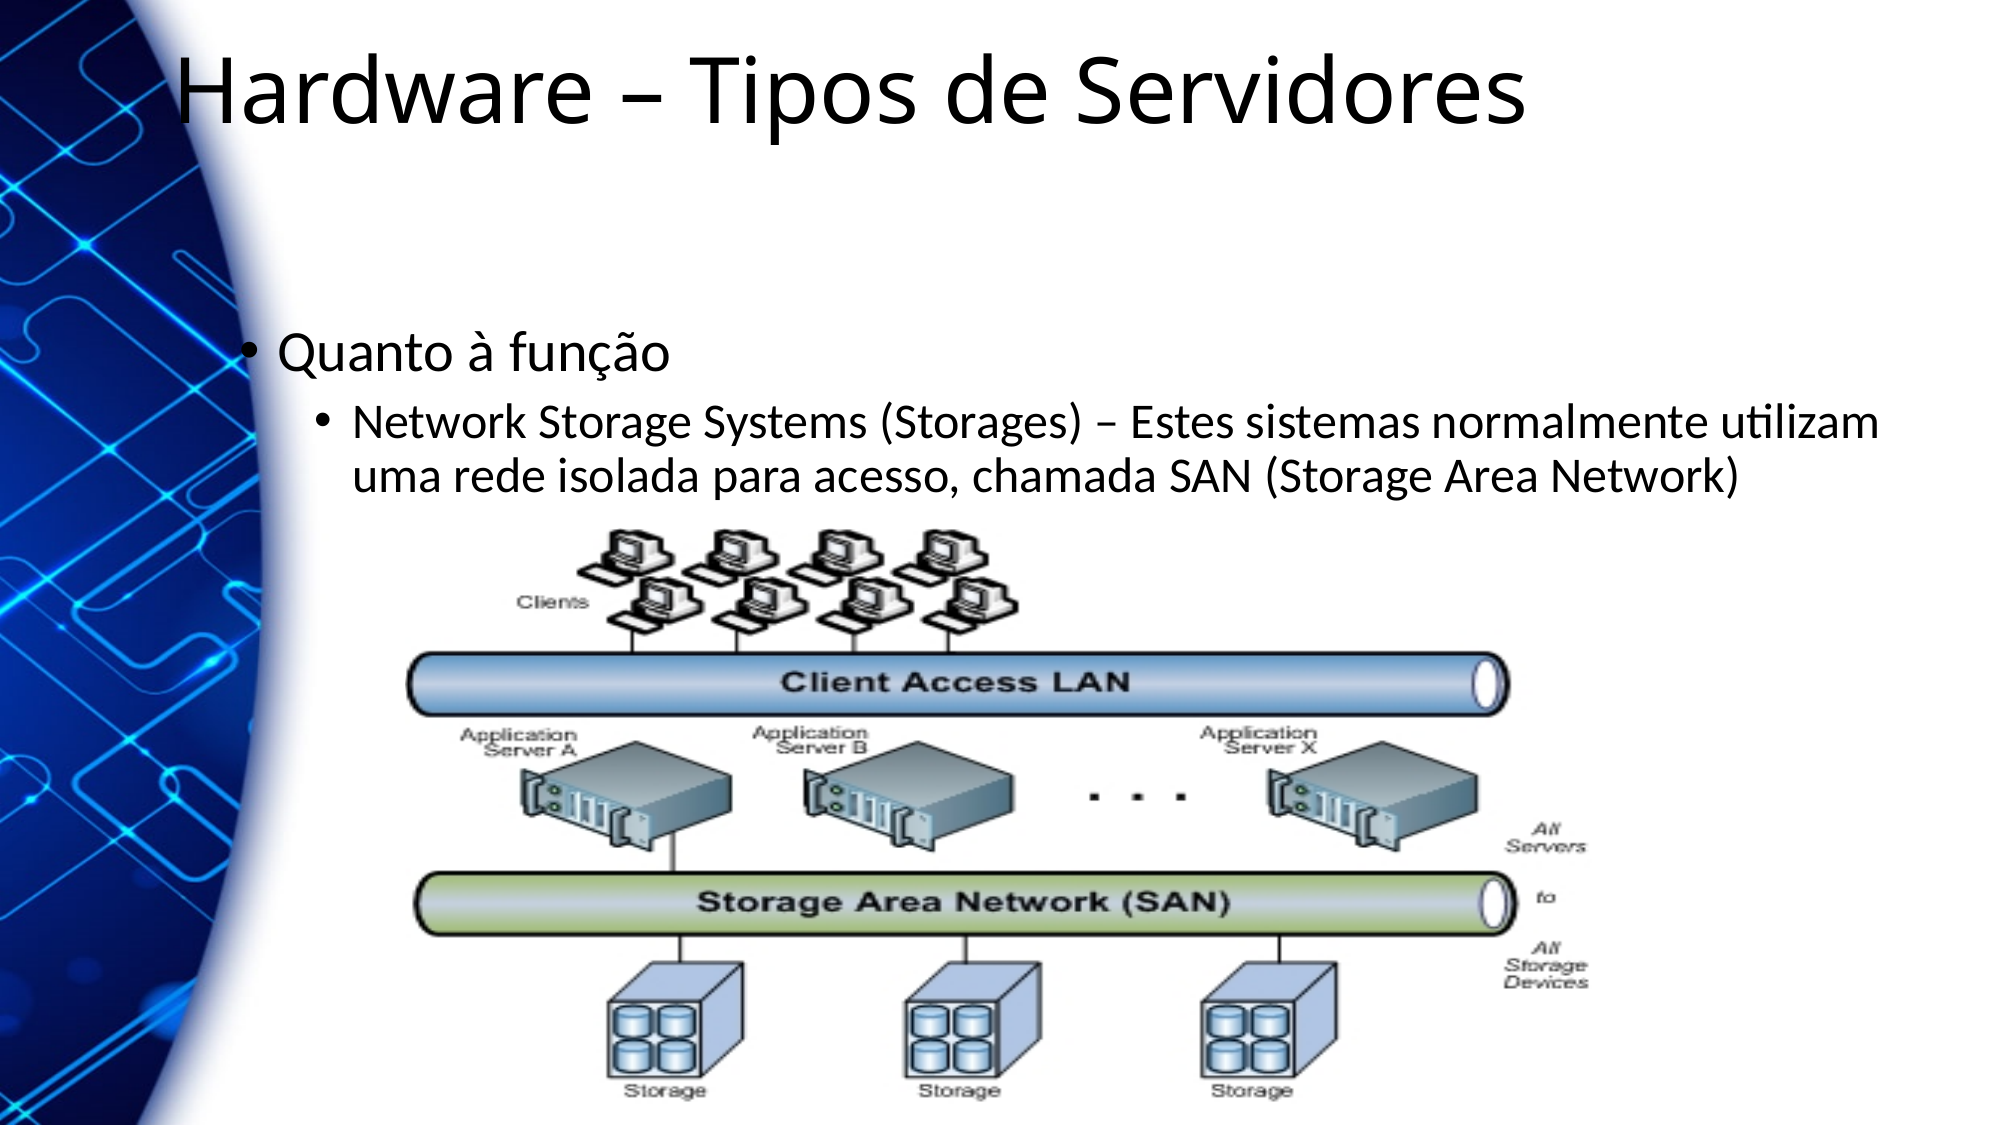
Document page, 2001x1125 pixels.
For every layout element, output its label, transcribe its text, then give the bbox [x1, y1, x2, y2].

title Hardware – Tipos de Servidores [157, 0, 1883, 203]
picture [0, 0, 2000, 1125]
picture [17, 593, 27, 600]
list Quanto à função Network Storage Systems (Storages) – Estes sistemas normalmente utilizam uma rede isolada para acesso, chamada SAN (Storage Area Network) [224, 314, 1950, 1028]
